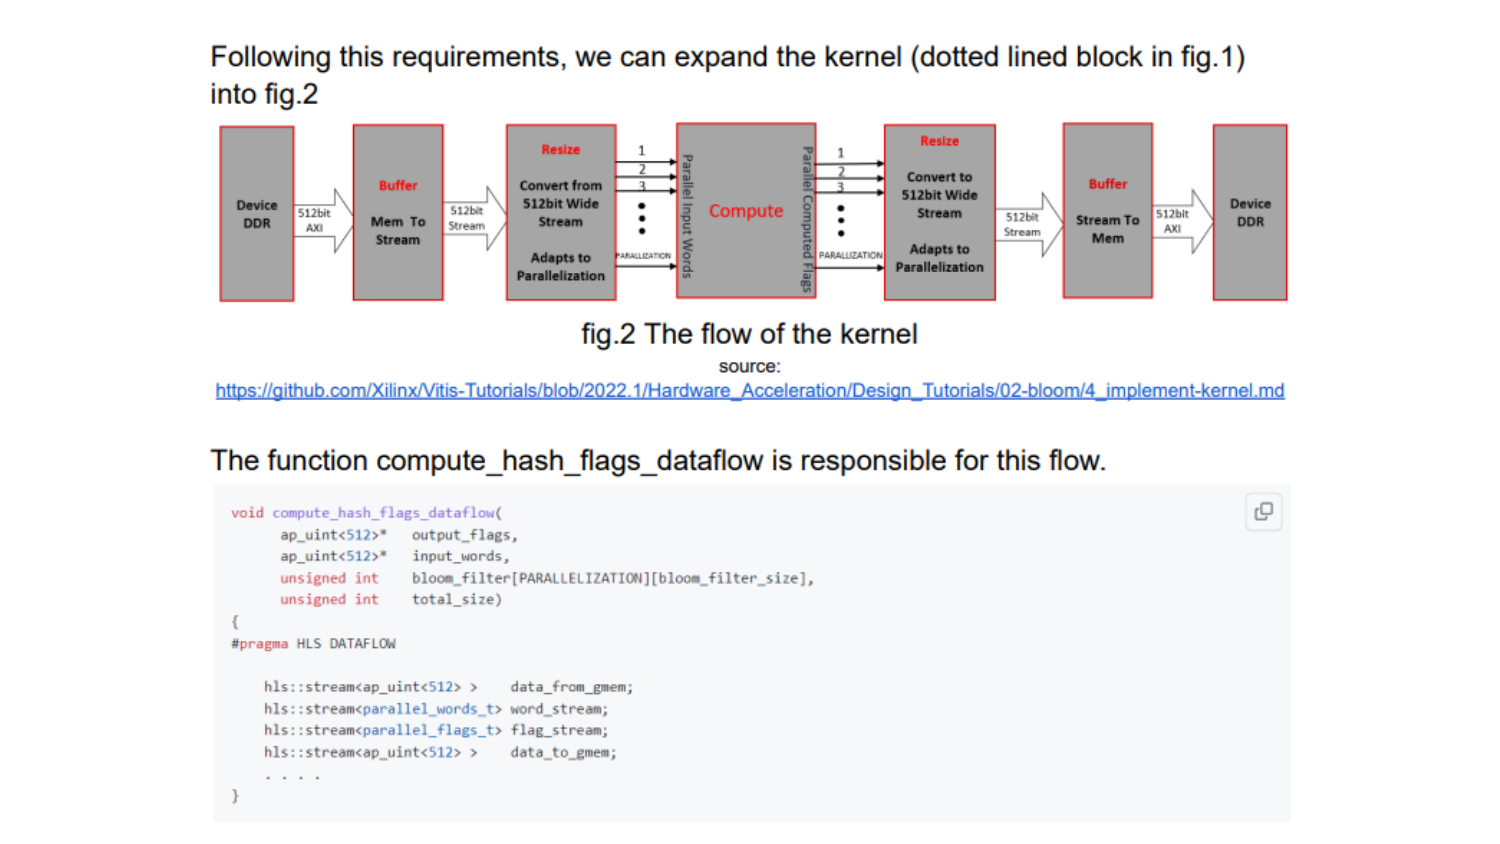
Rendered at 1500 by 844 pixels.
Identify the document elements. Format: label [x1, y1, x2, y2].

picture [175, 0, 1325, 844]
